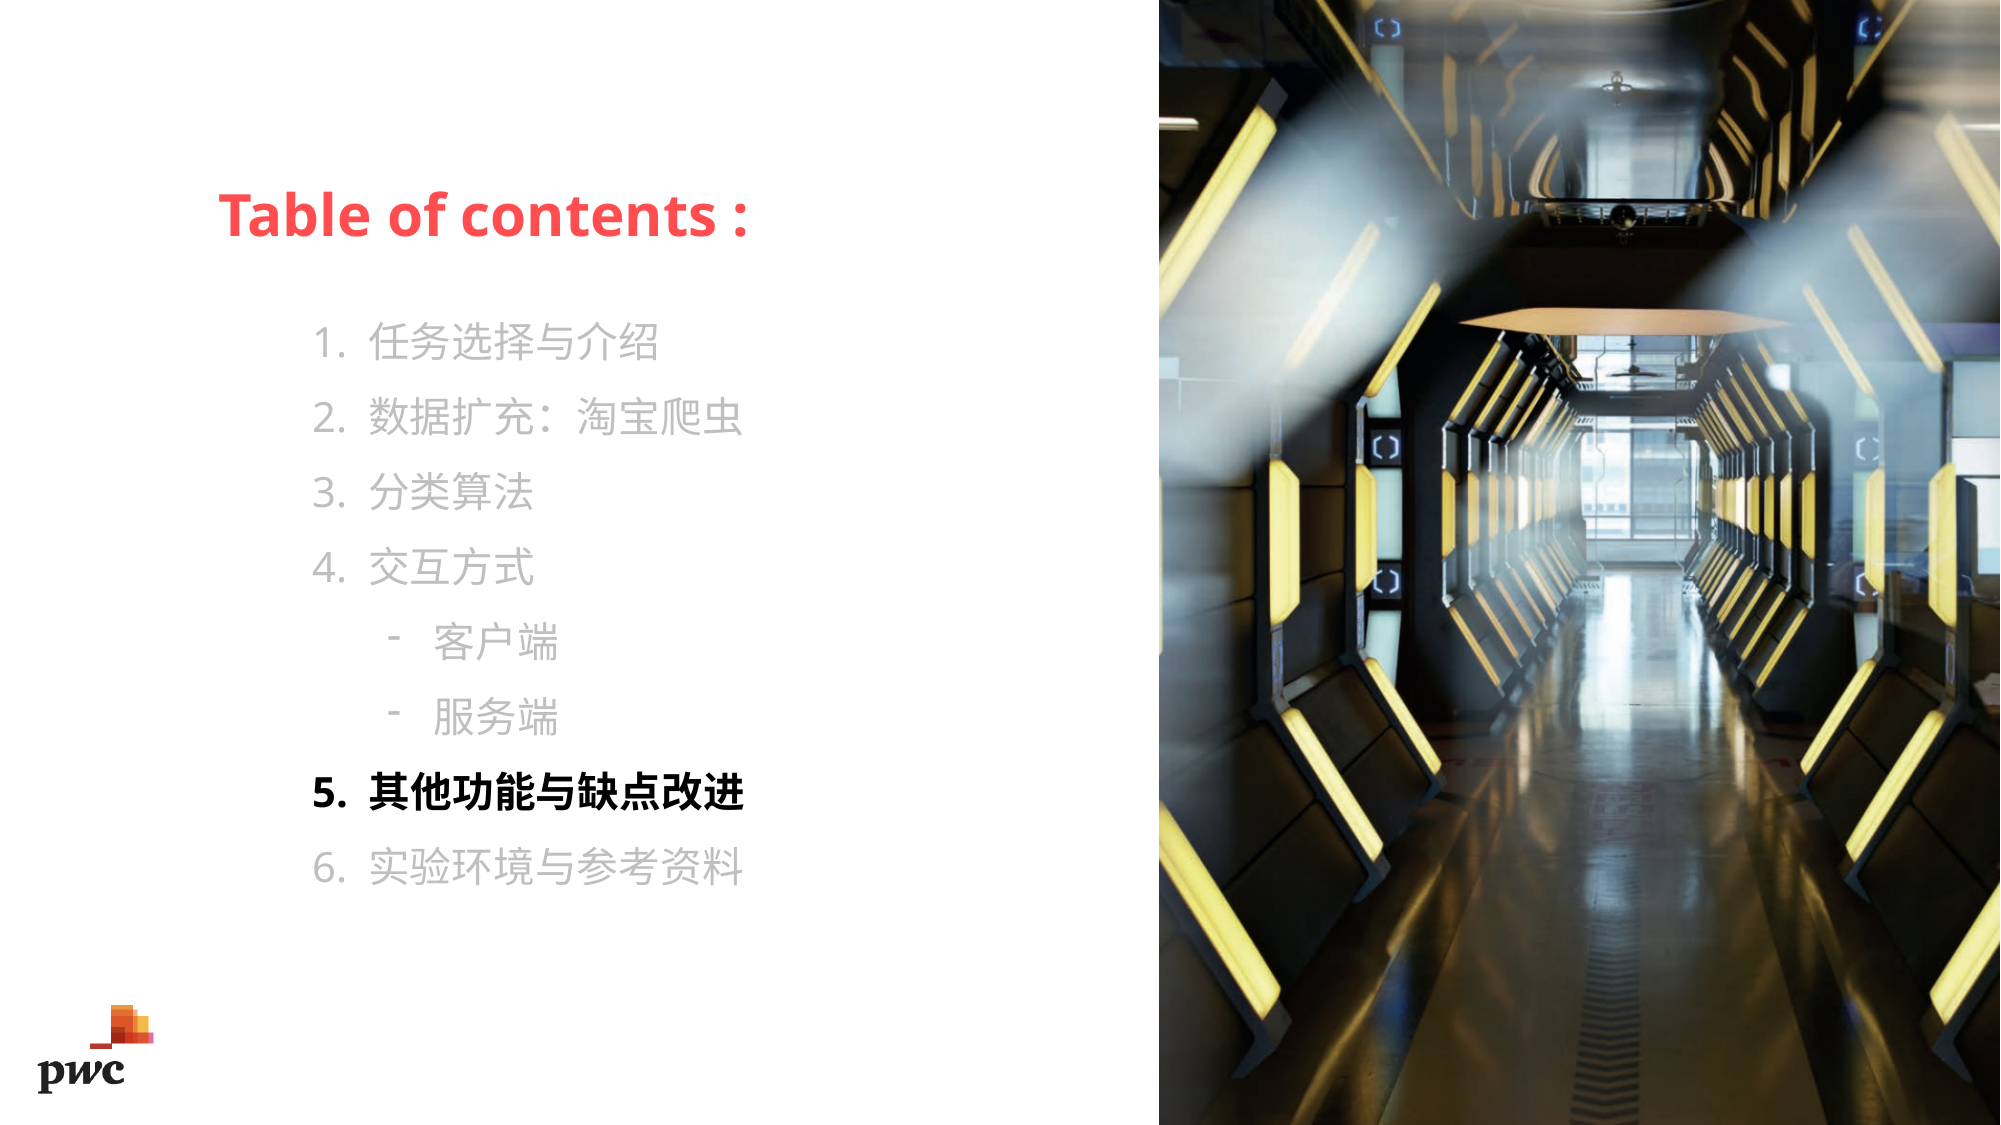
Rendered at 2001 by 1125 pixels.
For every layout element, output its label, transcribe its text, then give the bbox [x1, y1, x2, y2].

picture [23, 997, 161, 1104]
picture [1159, 0, 2000, 1125]
text_box 1. 任务选择与介绍 2. 数据扩充：淘宝爬虫 3. 分类算法 4. 交互方式 客户端 服务端 5. 其他功能与缺点改进 6. 实验环境与参考资料 [297, 283, 1089, 948]
text_box Table of contents : [203, 170, 780, 255]
